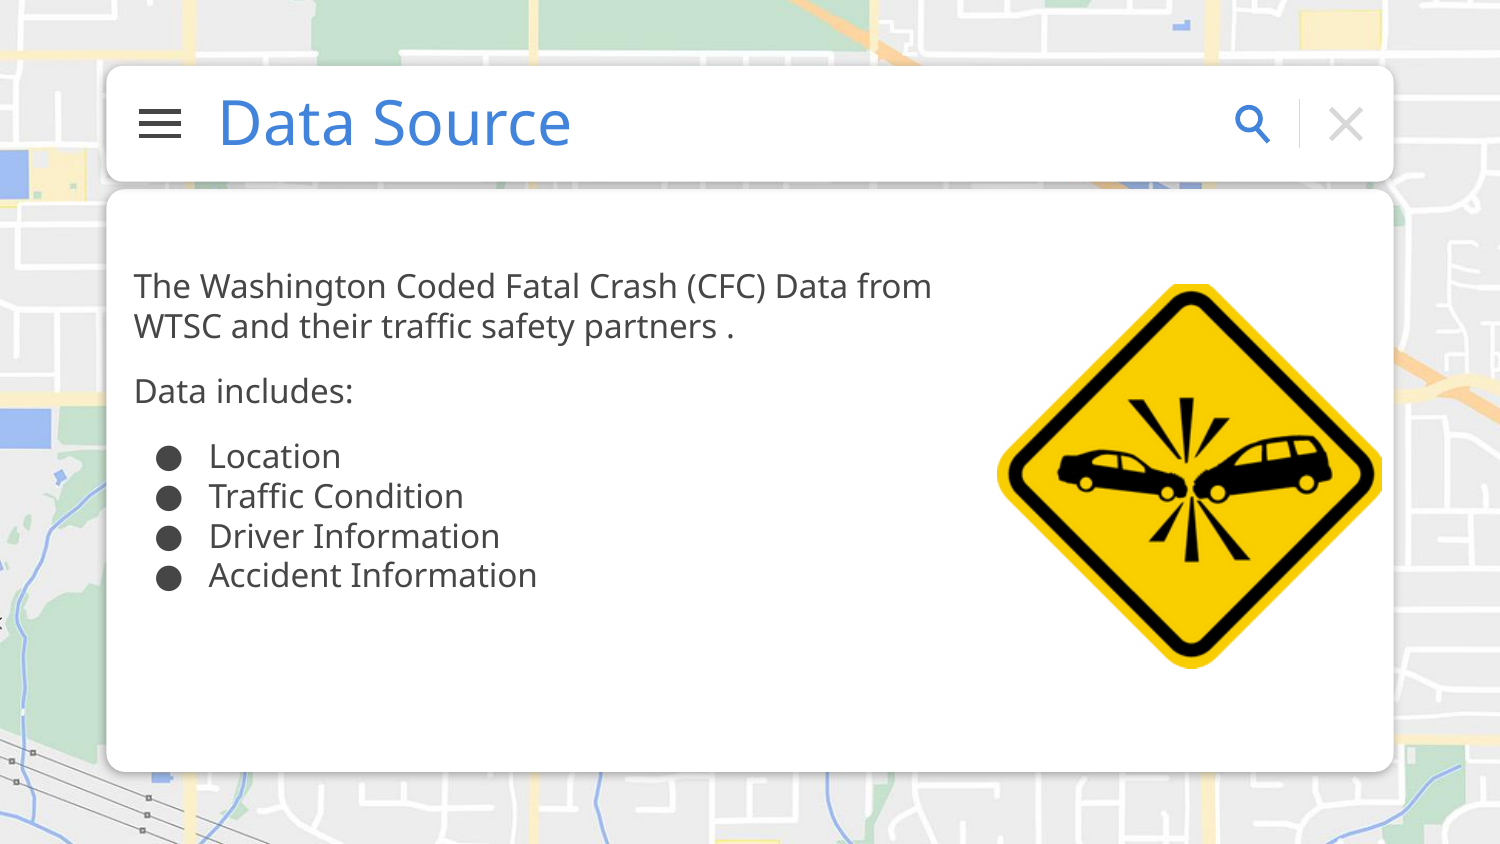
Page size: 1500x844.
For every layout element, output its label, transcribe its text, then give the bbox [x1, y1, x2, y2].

picture [0, 0, 1500, 844]
title Data Source [217, 83, 1382, 162]
list The Washington Coded Fatal Crash (CFC) Data from WTSC and their traffic safety partners . Data includes: Location Traffic Condition Driver Information Accident Information [133, 265, 944, 642]
